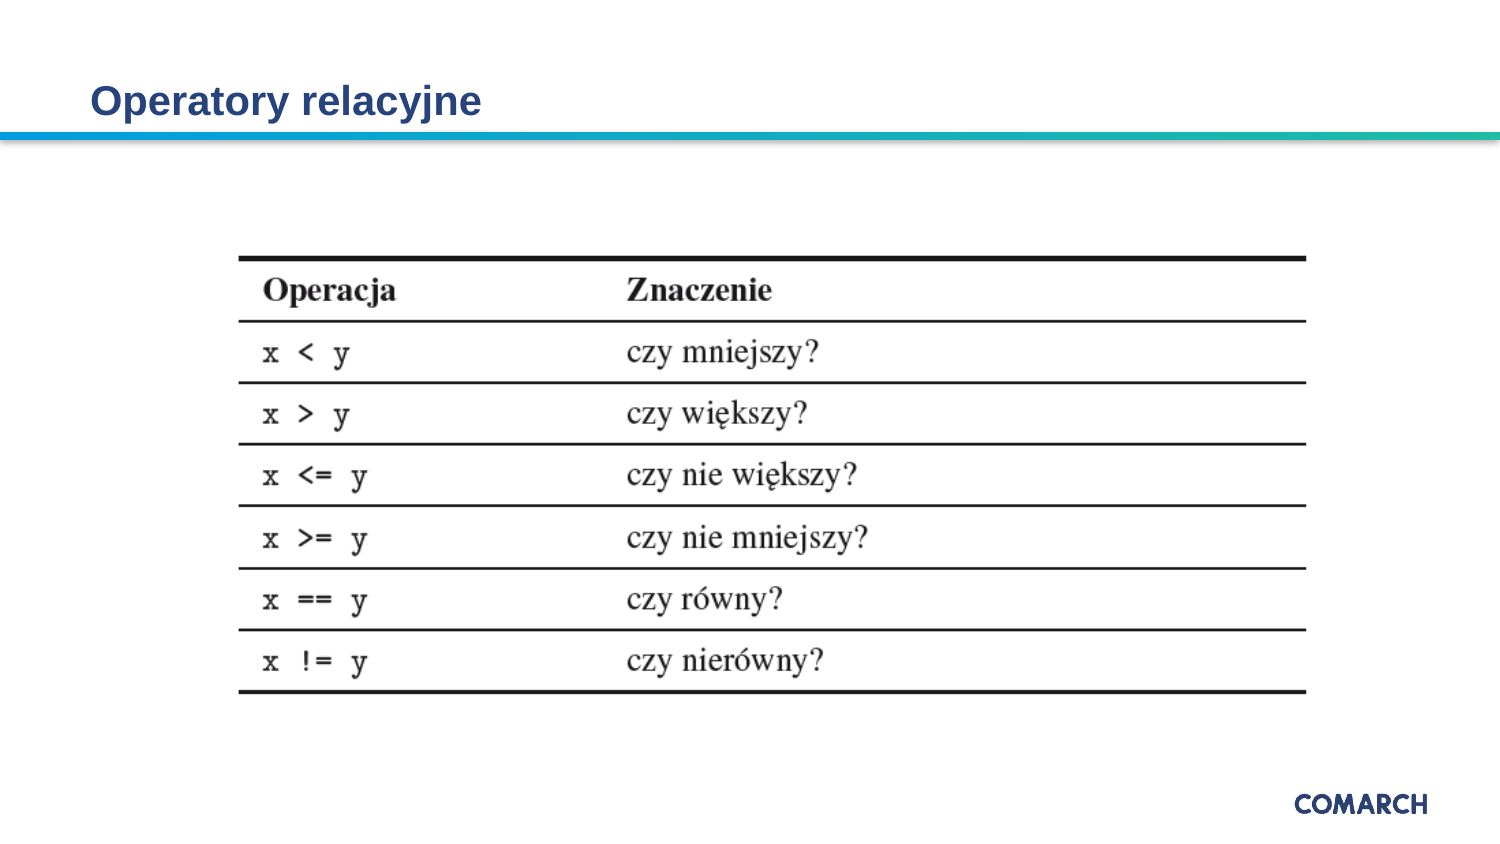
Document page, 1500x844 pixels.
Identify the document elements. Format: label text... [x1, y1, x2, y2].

title Operatory relacyjne [75, 19, 1425, 132]
picture [1294, 793, 1427, 814]
picture [186, 232, 1357, 713]
